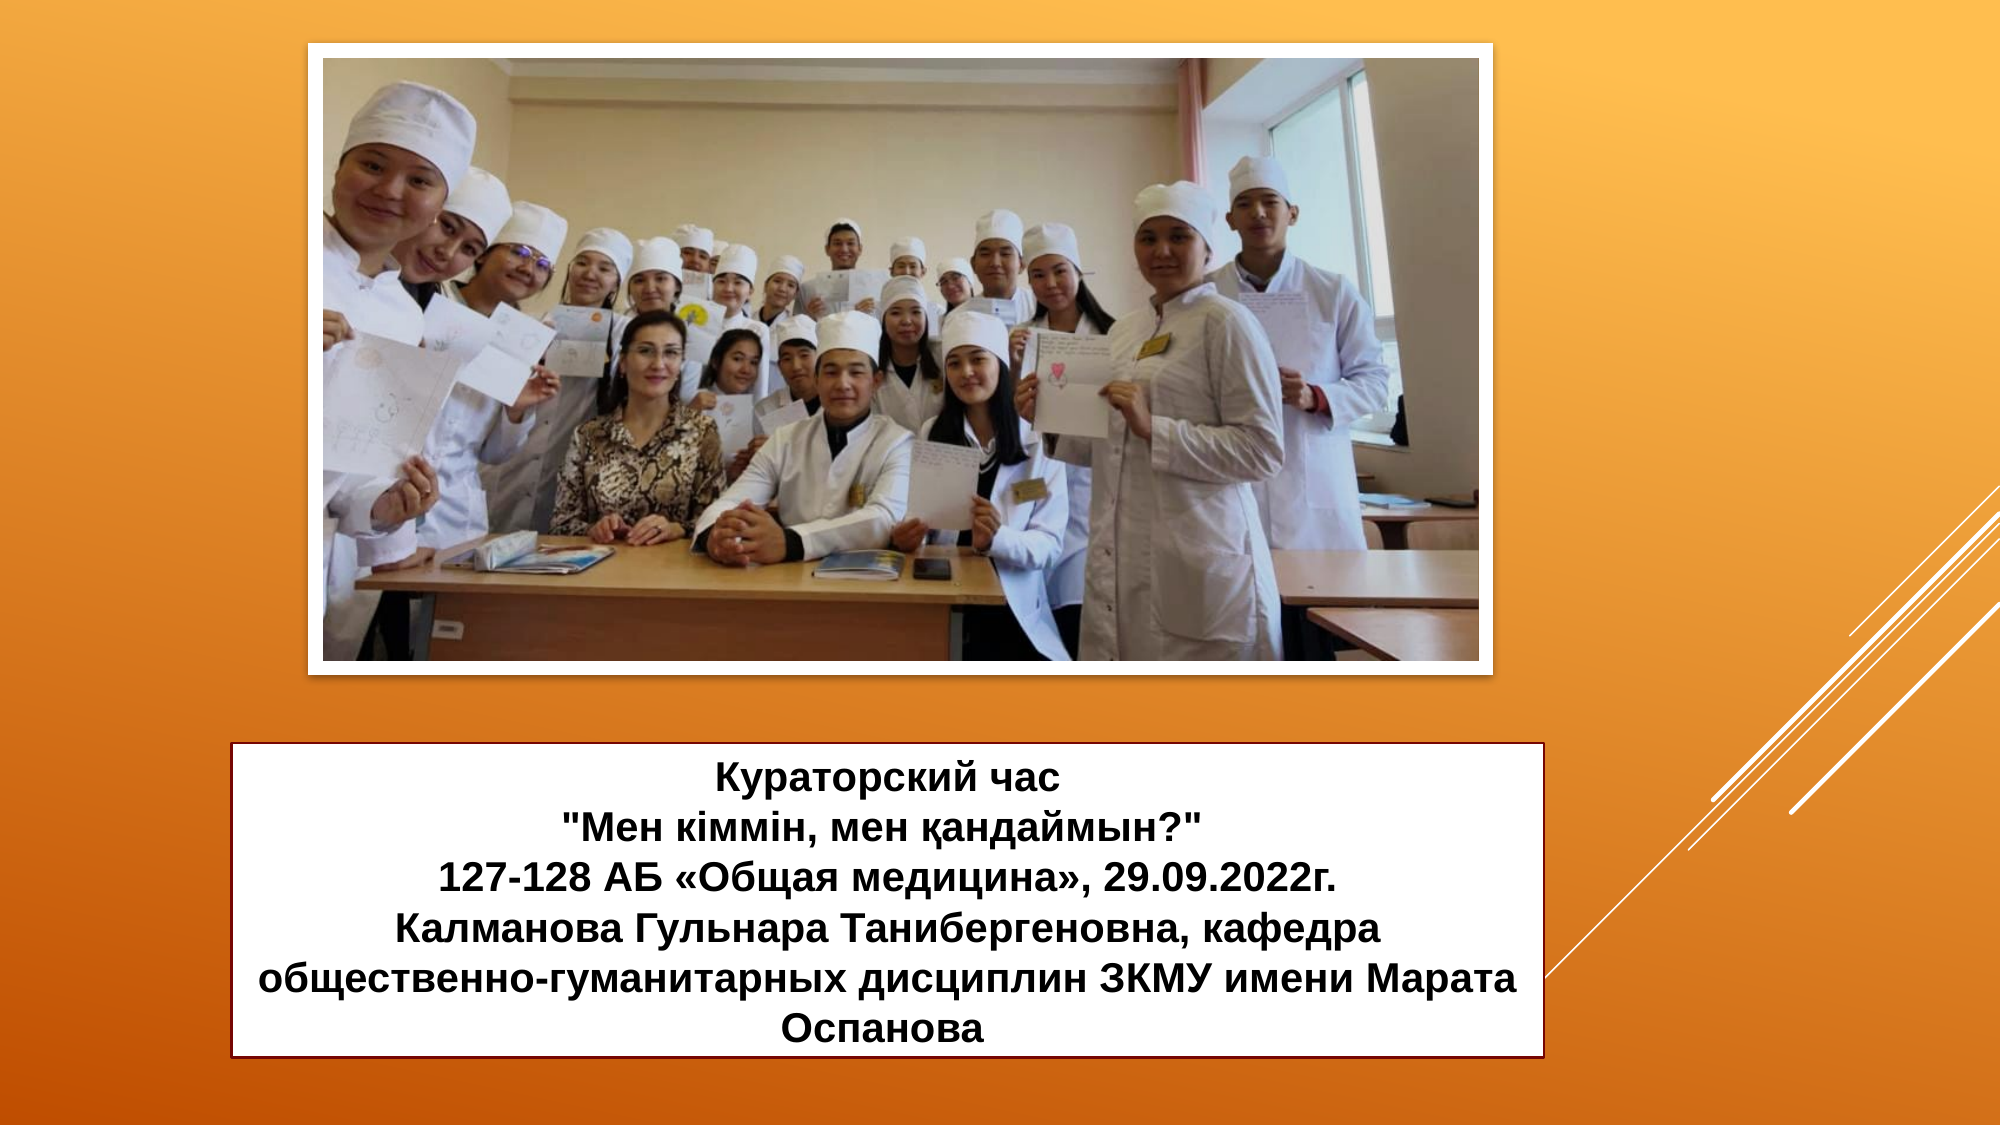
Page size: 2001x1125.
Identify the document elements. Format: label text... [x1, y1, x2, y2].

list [322, 57, 1479, 661]
text_box Кураторский час "Мен кіммін, мен қандаймын?" 127-128 АБ «Общая медицина», 29.09.2022г. Калманова Гульнара Танибергеновна, кафедра общественно-гуманитарных дисциплин ЗКМУ имени Марата Оспанова [230, 742, 1545, 1059]
